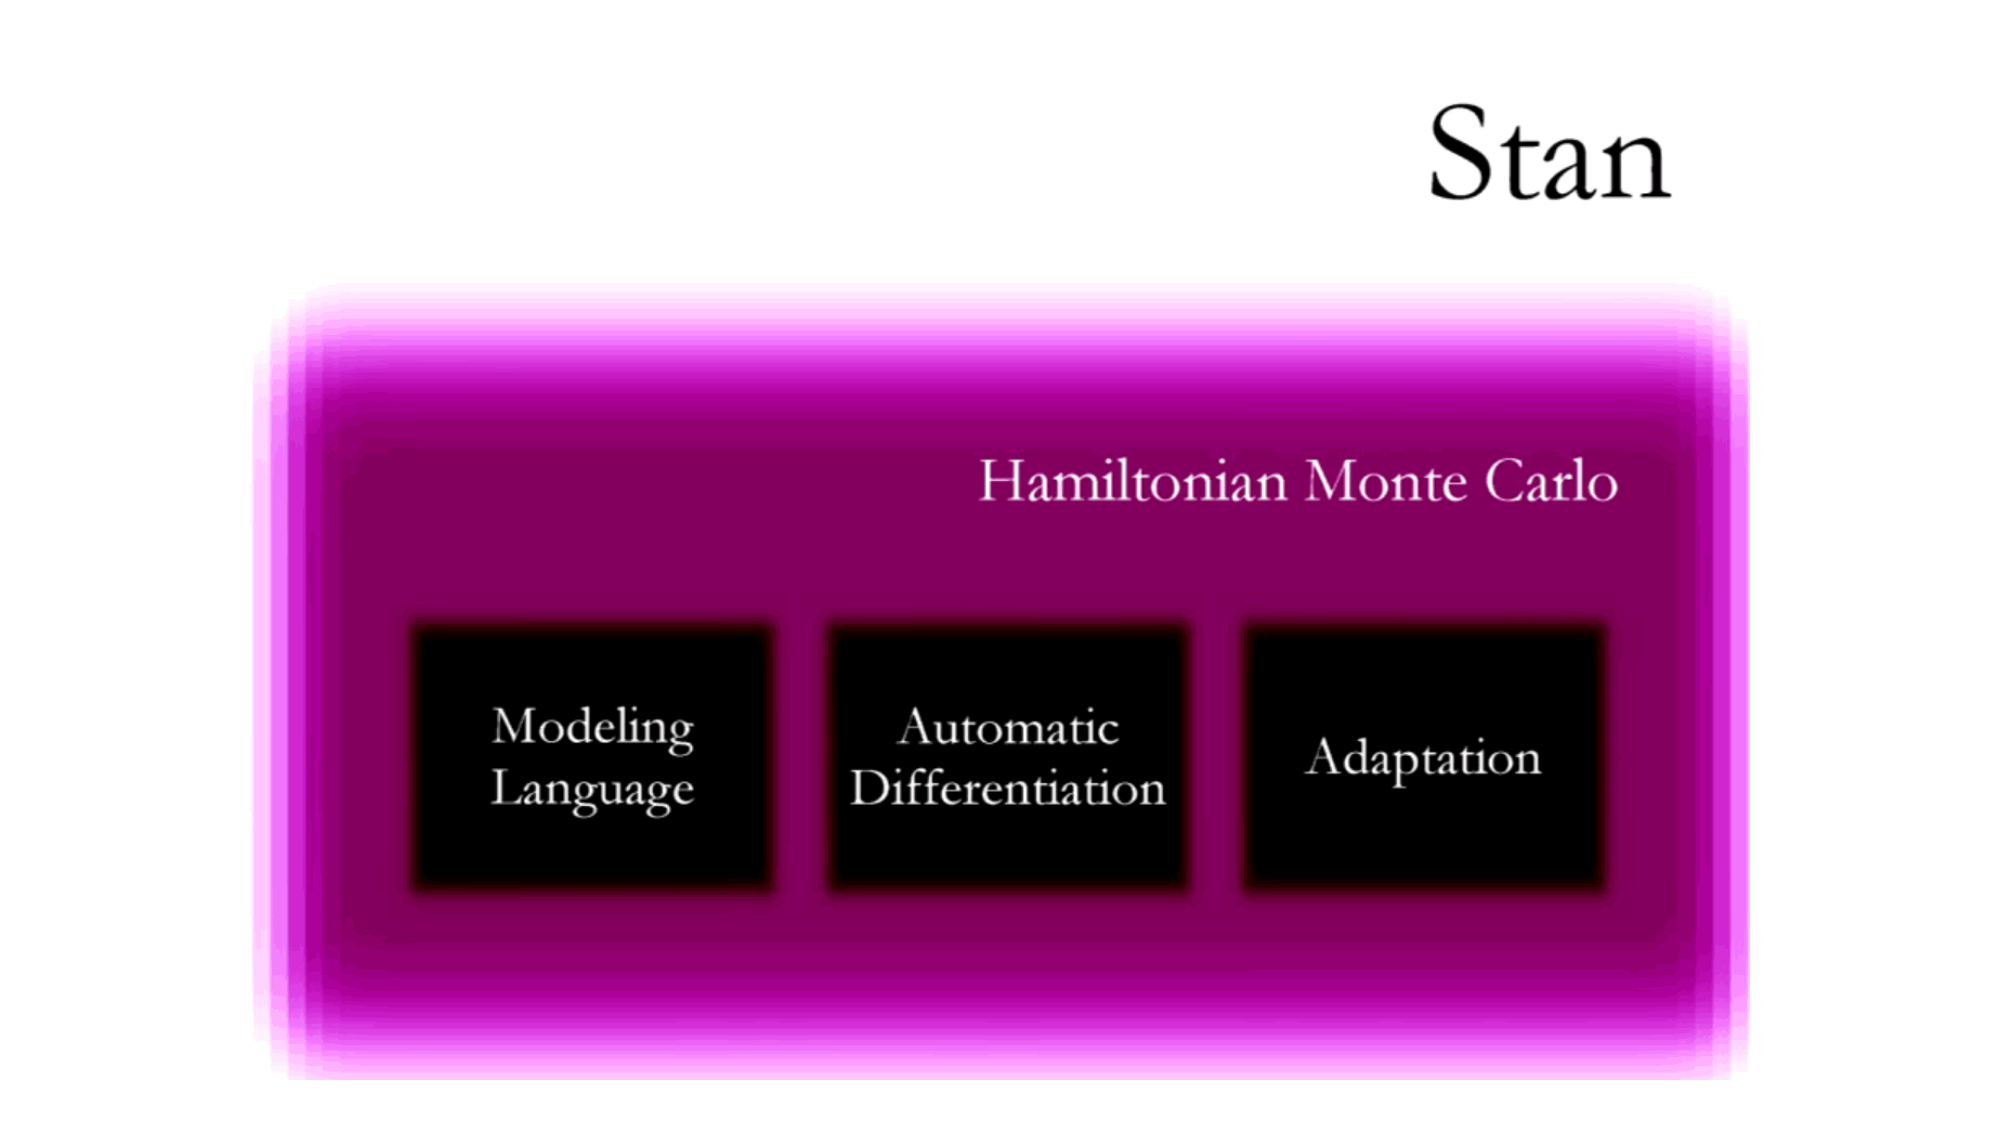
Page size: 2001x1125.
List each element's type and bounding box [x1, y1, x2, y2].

list [249, 11, 1751, 1081]
